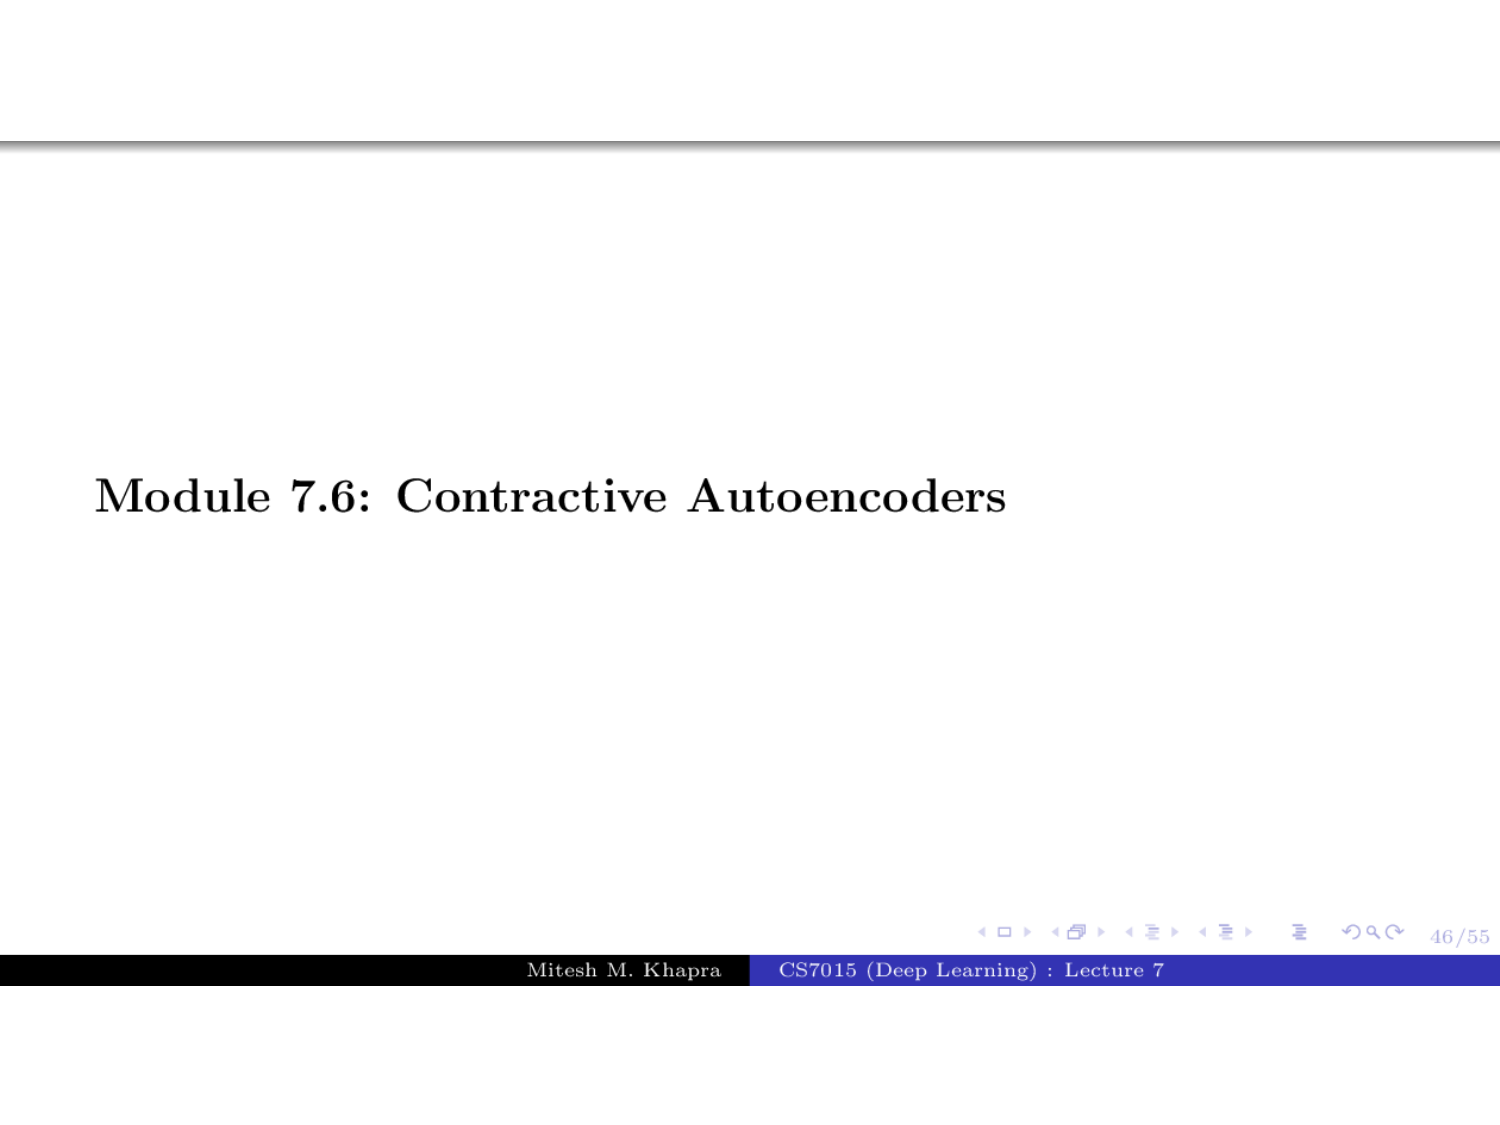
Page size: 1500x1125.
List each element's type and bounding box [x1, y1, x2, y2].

picture [0, 141, 1500, 986]
